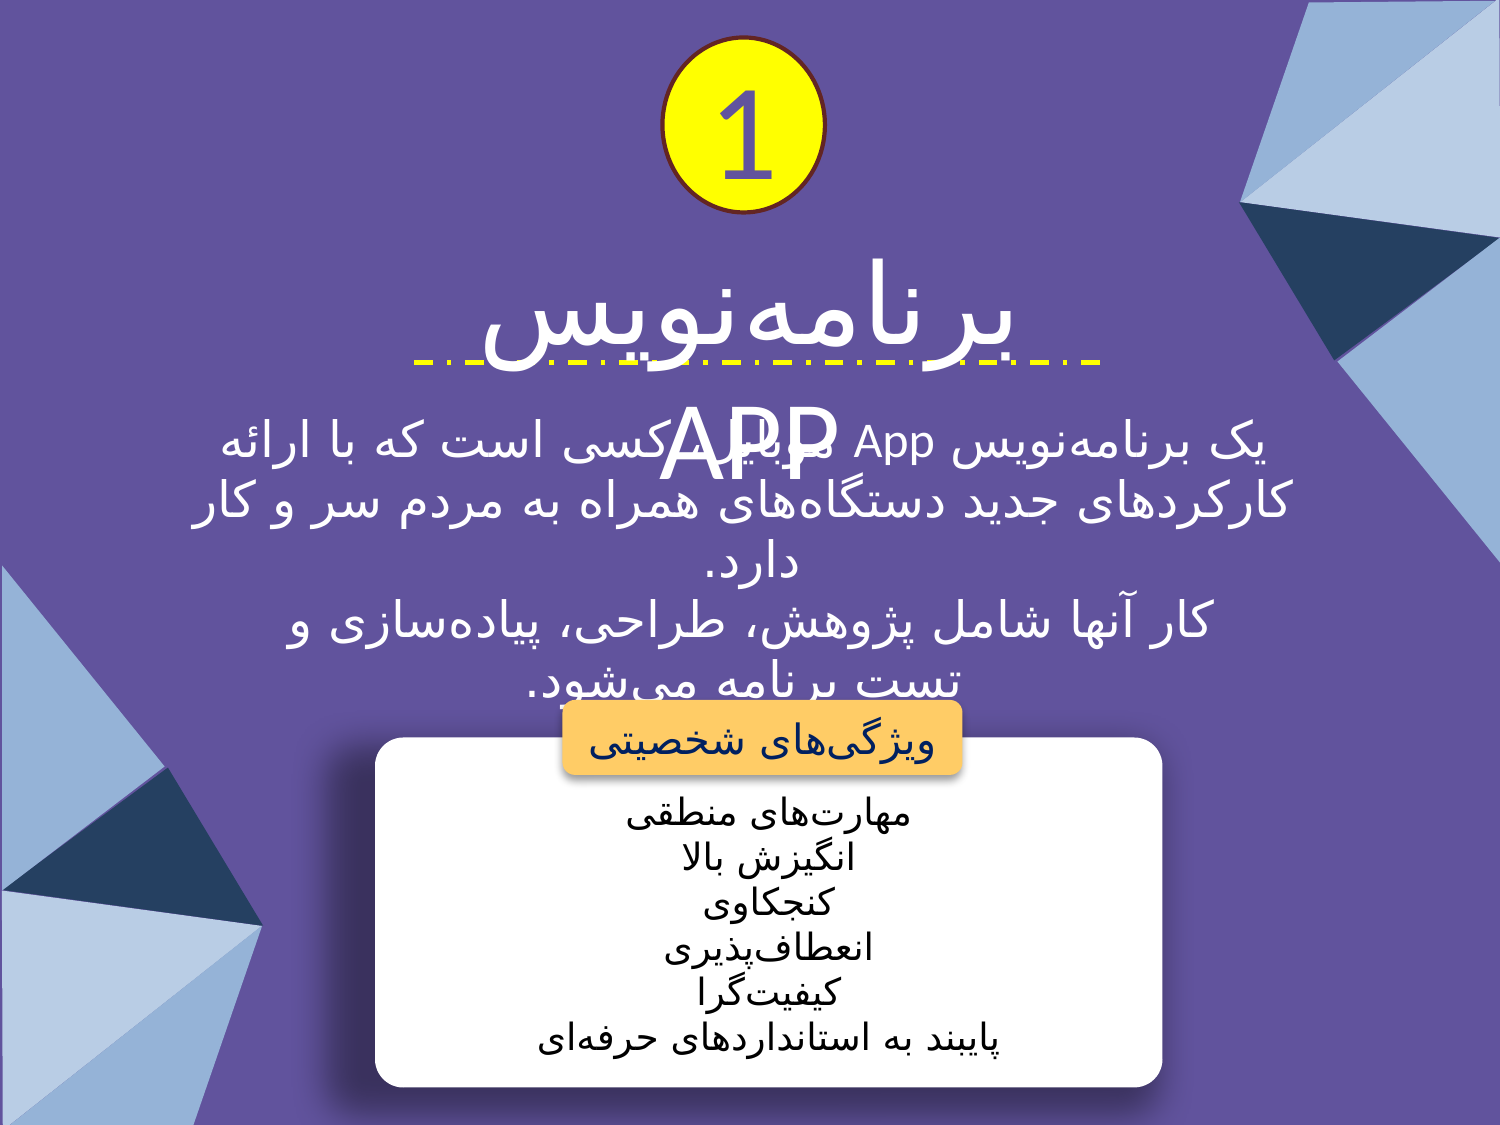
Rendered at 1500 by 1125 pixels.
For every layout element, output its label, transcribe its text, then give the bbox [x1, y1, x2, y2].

text_box مهارت‌های منطقی انگیزش بالا کنجکاوی انعطاف‌پذیری کیفیت‌گرا پایبند به استانداردهای حرفه‌ای [372, 735, 1165, 1090]
text_box ویژگی‌های شخصیتی [560, 697, 965, 778]
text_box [0, 565, 333, 1125]
text_box 1 [660, 35, 828, 215]
text_box یک برنامه‌نویس App موبایل، کسی است که با ارائه کارکردهای جدید دستگاه‌های همراه به مردم سر و کار دارد. کار آنها شامل پژوهش، طراحی، پیاده‌سازی و تست برنامه می‌شود. [149, 399, 1338, 715]
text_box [1169, 0, 1500, 563]
text_box برنامه‌نویس APP [374, 224, 1125, 399]
